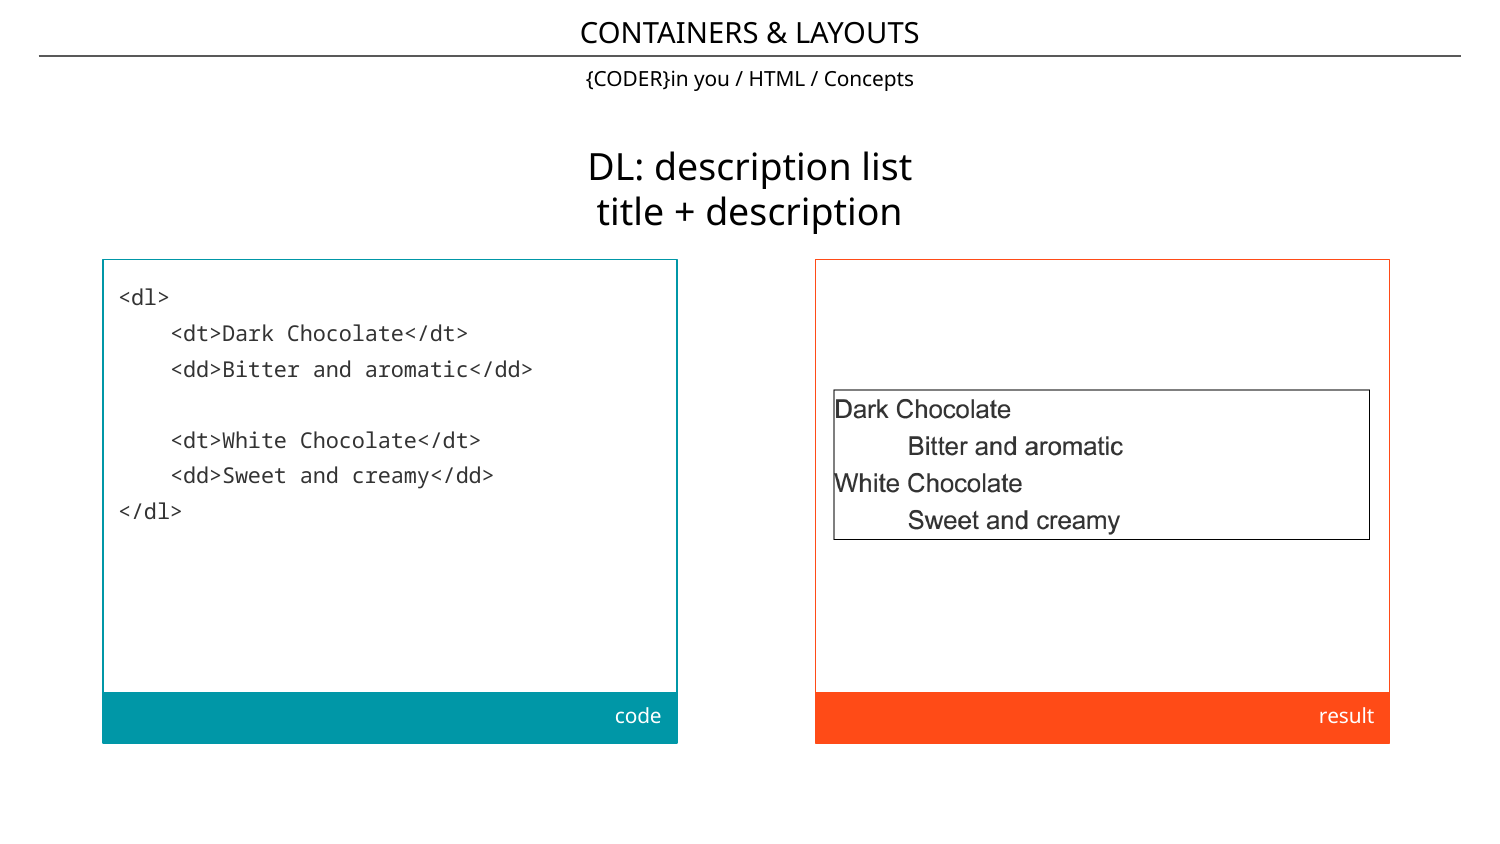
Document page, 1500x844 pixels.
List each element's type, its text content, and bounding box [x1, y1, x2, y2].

text_box CONTAINERS & LAYOUTS [475, 0, 1025, 55]
picture [827, 382, 1377, 548]
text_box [815, 259, 1390, 744]
title {CODER}in you / HTML / Concepts [475, 65, 1025, 106]
text_box DL: description list title + description [397, 152, 1103, 223]
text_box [102, 259, 678, 744]
